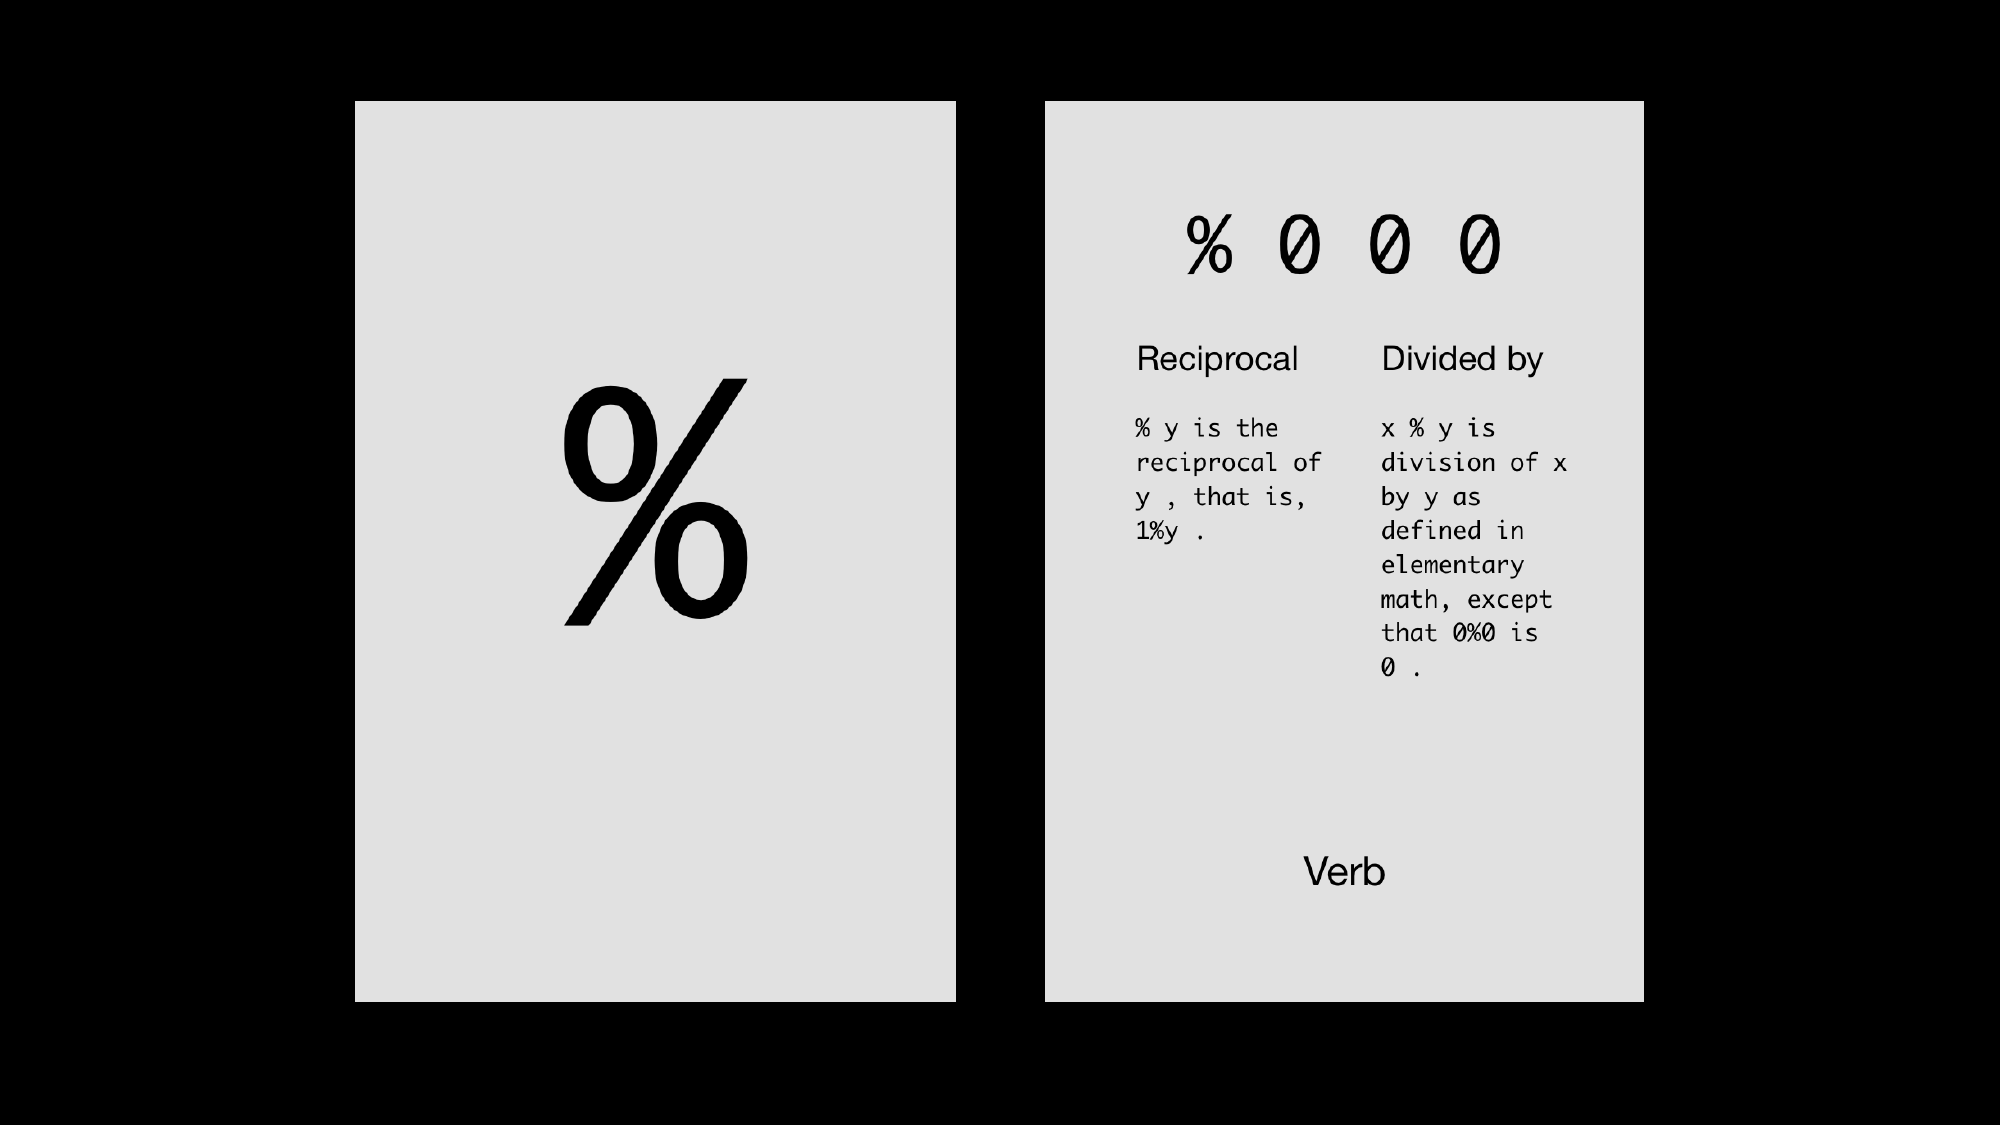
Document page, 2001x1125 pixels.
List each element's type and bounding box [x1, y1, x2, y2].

picture [1045, 101, 1644, 1002]
picture [355, 101, 956, 1002]
